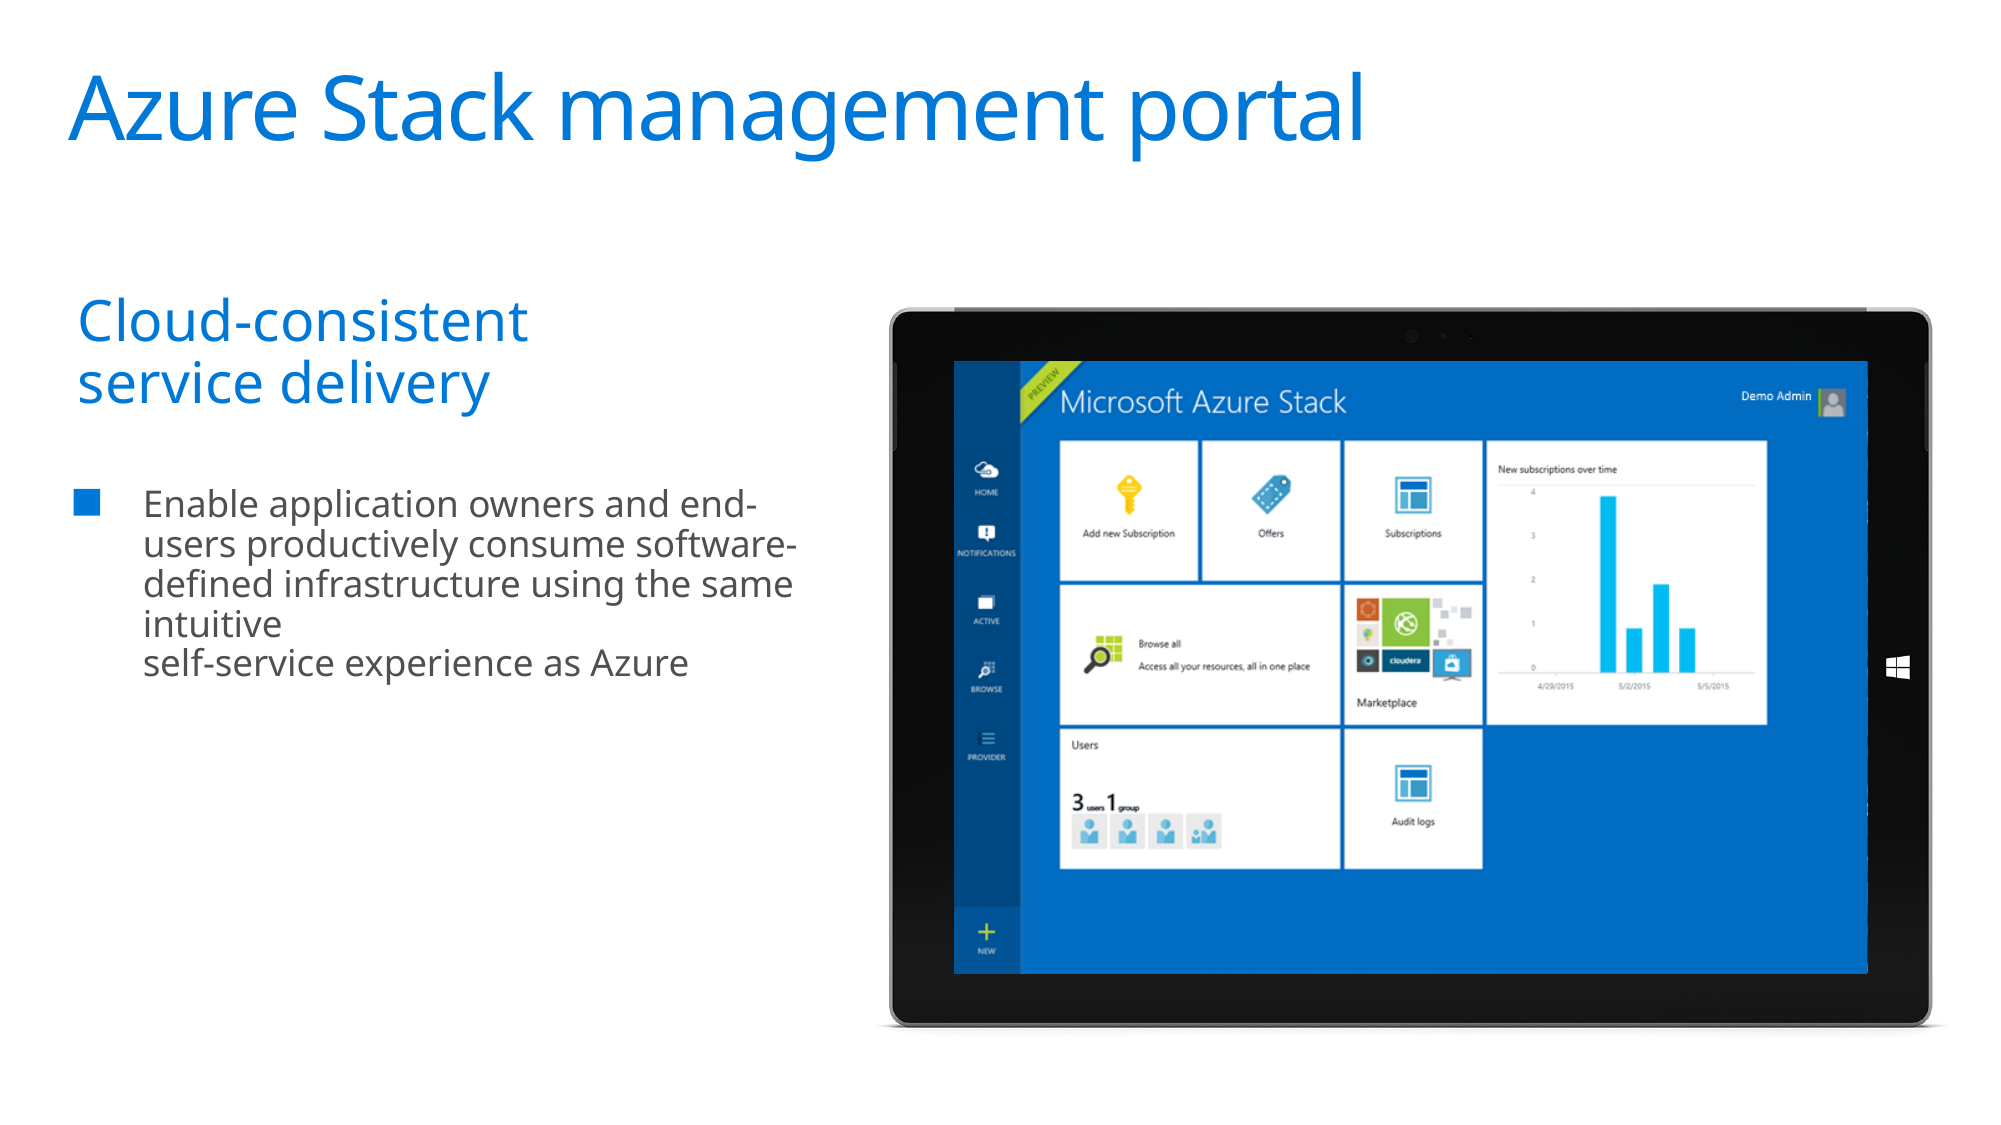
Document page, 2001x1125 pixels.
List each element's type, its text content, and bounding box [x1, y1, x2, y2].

text_box Enable application owners and end-users productively consume software-defined infrastructure using the same intuitive self-service experience as Azure [113, 456, 860, 533]
text_box Cloud-consistent service delivery [49, 307, 656, 401]
text_box [73, 488, 101, 516]
title Azure Stack management portal [44, 47, 1927, 196]
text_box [872, 307, 1957, 1043]
